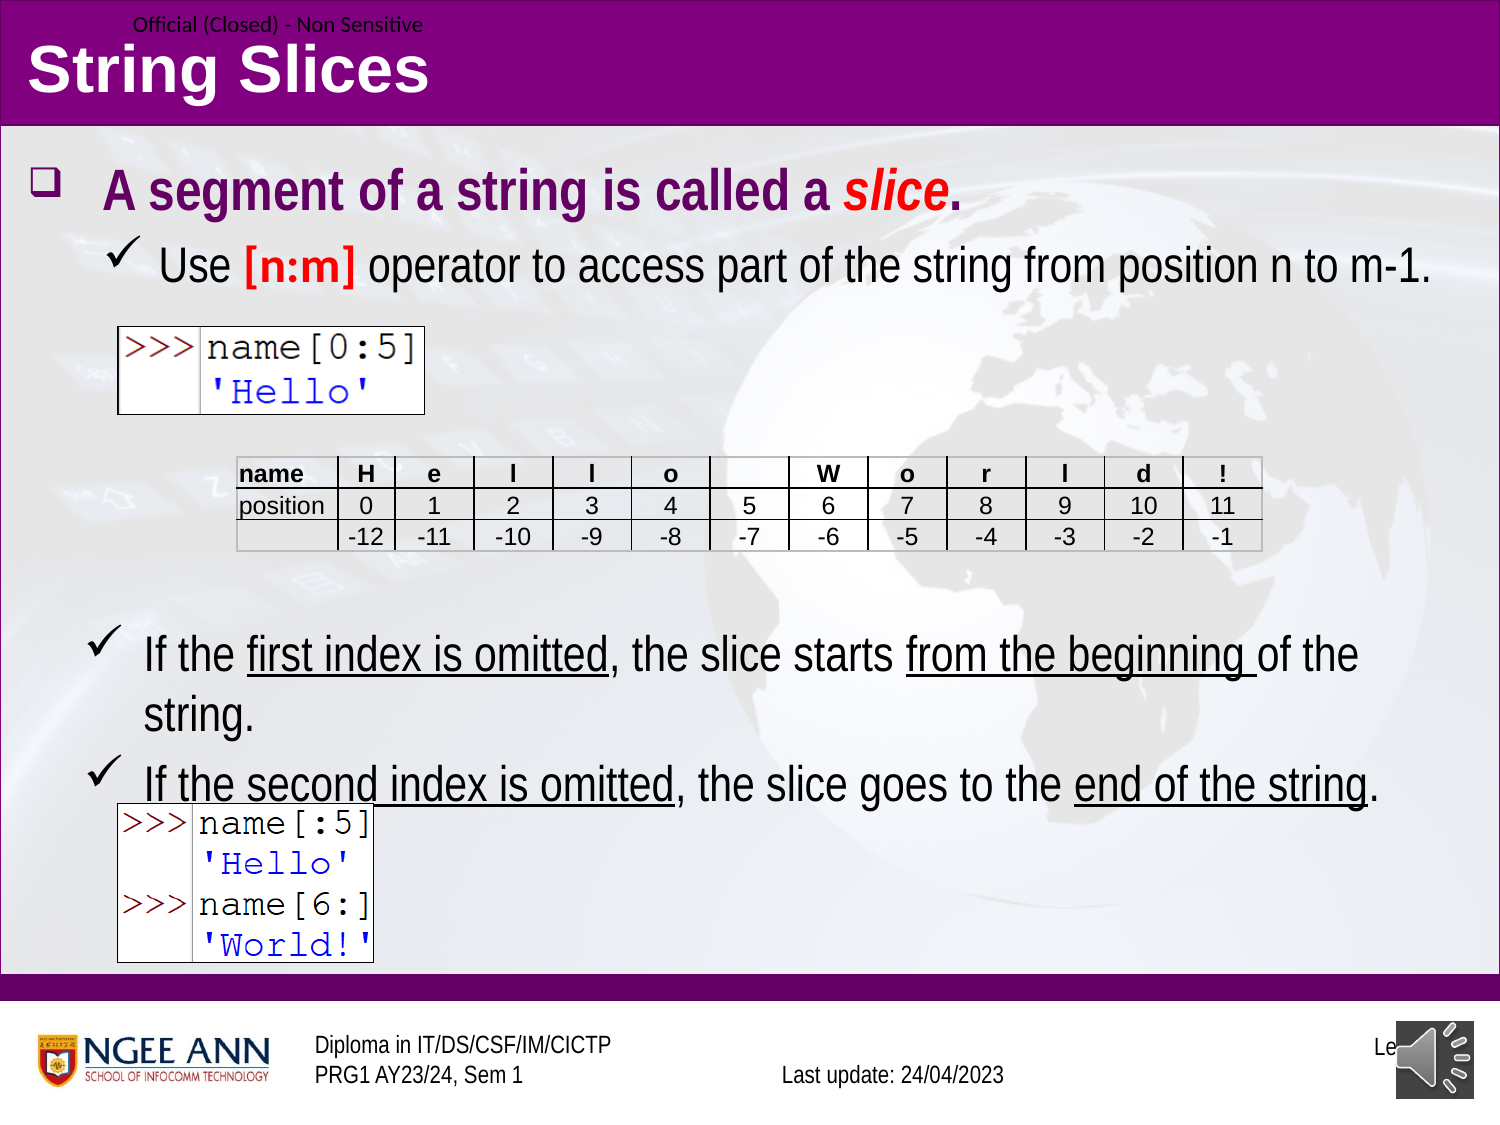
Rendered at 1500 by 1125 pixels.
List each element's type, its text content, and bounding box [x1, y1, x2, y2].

table_cell 4 [632, 489, 709, 519]
table_cell -8 [632, 520, 709, 550]
table_cell [238, 520, 337, 550]
table_cell -5 [869, 520, 946, 550]
table_header ! [1184, 458, 1261, 487]
table_header l [554, 458, 631, 487]
picture [117, 803, 374, 963]
table_header W [790, 458, 867, 487]
table_cell 9 [1027, 489, 1104, 519]
table_cell -7 [711, 520, 788, 550]
table_header o [869, 458, 946, 487]
table_cell -9 [554, 520, 631, 550]
table_cell -12 [339, 520, 394, 550]
table_cell 1 [396, 489, 473, 519]
list A segment of a string is called a slice. Use [n:m] operator to access part of the string from position n to m-1. If the first index is omitted, the slice starts from the beginning of the string. If the second index is omitted, the slice goes to the end of the string. [12, 144, 1488, 963]
table_header H [339, 458, 394, 487]
picture [1394, 1019, 1476, 1101]
table_header e [396, 458, 473, 487]
table_header r [948, 458, 1025, 487]
picture [117, 326, 426, 415]
table_cell -10 [475, 520, 552, 550]
table_cell 5 [711, 489, 788, 519]
table_cell -2 [1105, 520, 1182, 550]
table_header name [238, 458, 337, 487]
table_header l [475, 458, 552, 487]
table_cell 11 [1184, 489, 1261, 519]
table_cell 7 [869, 489, 946, 519]
table_cell 3 [554, 489, 631, 519]
table_header l [1027, 458, 1104, 487]
table_cell 6 [790, 489, 867, 519]
table_cell position [238, 489, 337, 519]
table_cell -1 [1184, 520, 1261, 550]
picture [12, 1012, 294, 1109]
table_cell 0 [339, 489, 394, 519]
table_cell 8 [948, 489, 1025, 519]
table_cell 2 [475, 489, 552, 519]
table_header d [1105, 458, 1182, 487]
table_cell -11 [396, 520, 473, 550]
table_header [711, 458, 788, 487]
table_header o [632, 458, 709, 487]
table_cell -6 [790, 520, 867, 550]
table_cell 10 [1105, 489, 1182, 519]
table_cell -4 [948, 520, 1025, 550]
table_cell -3 [1027, 520, 1104, 550]
title String Slices [12, 19, 1488, 113]
